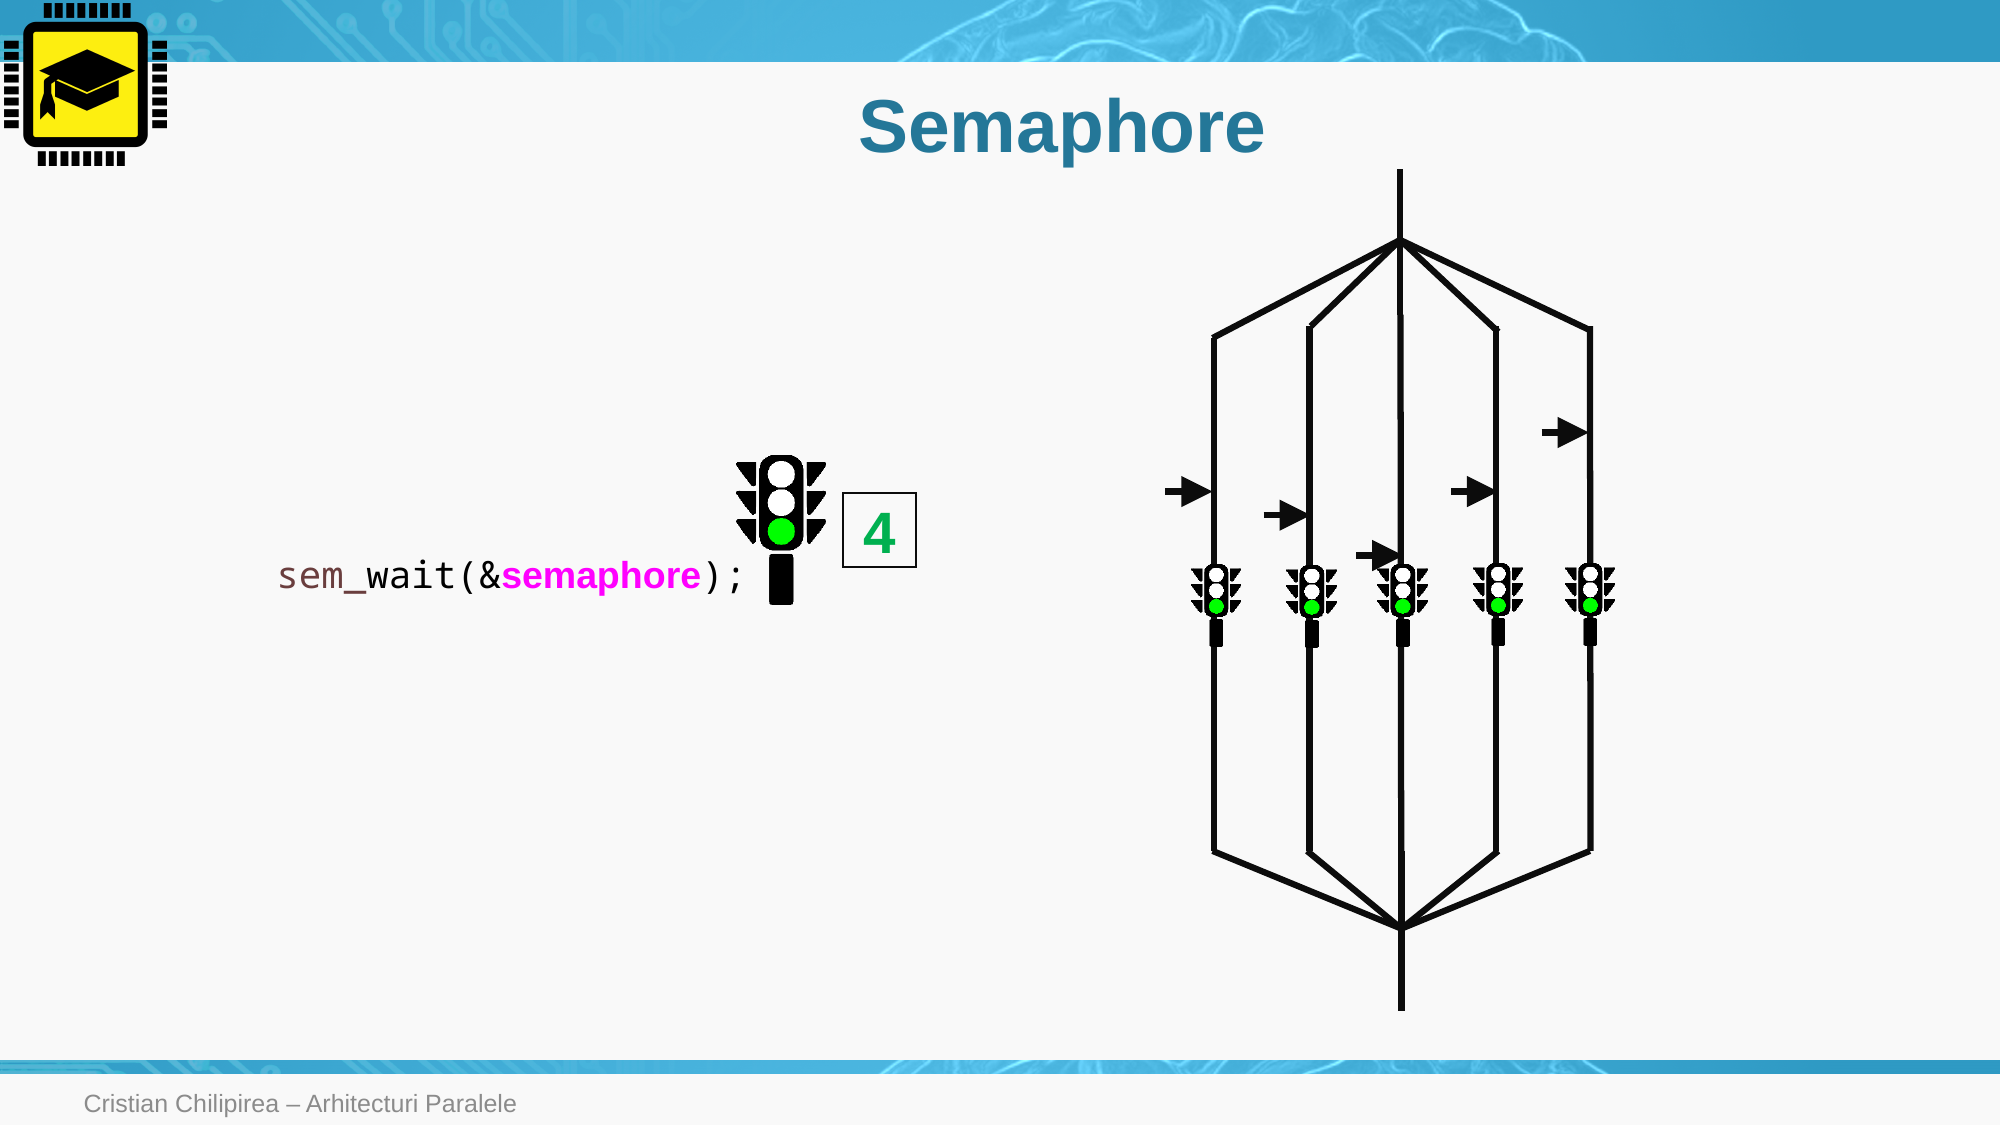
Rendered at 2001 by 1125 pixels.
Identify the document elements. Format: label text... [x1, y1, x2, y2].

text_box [1307, 850, 1402, 929]
picture [1190, 564, 1241, 647]
text_box sem_wait(&semaphore); [261, 543, 736, 604]
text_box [1212, 850, 1307, 929]
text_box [1402, 850, 1499, 929]
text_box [1499, 850, 1590, 929]
picture [1377, 564, 1428, 647]
picture [1286, 565, 1337, 648]
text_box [1212, 239, 1400, 339]
picture [1565, 562, 1615, 646]
picture [1473, 562, 1523, 646]
picture [736, 455, 826, 605]
picture [0, 1060, 2000, 1074]
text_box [1401, 239, 1590, 331]
title Semaphore [170, 76, 1955, 180]
text_box 4 [842, 492, 917, 568]
picture [0, 0, 2000, 166]
footer Cristian Chilipirea – Arhitecturi Paralele [68, 1083, 1542, 1125]
